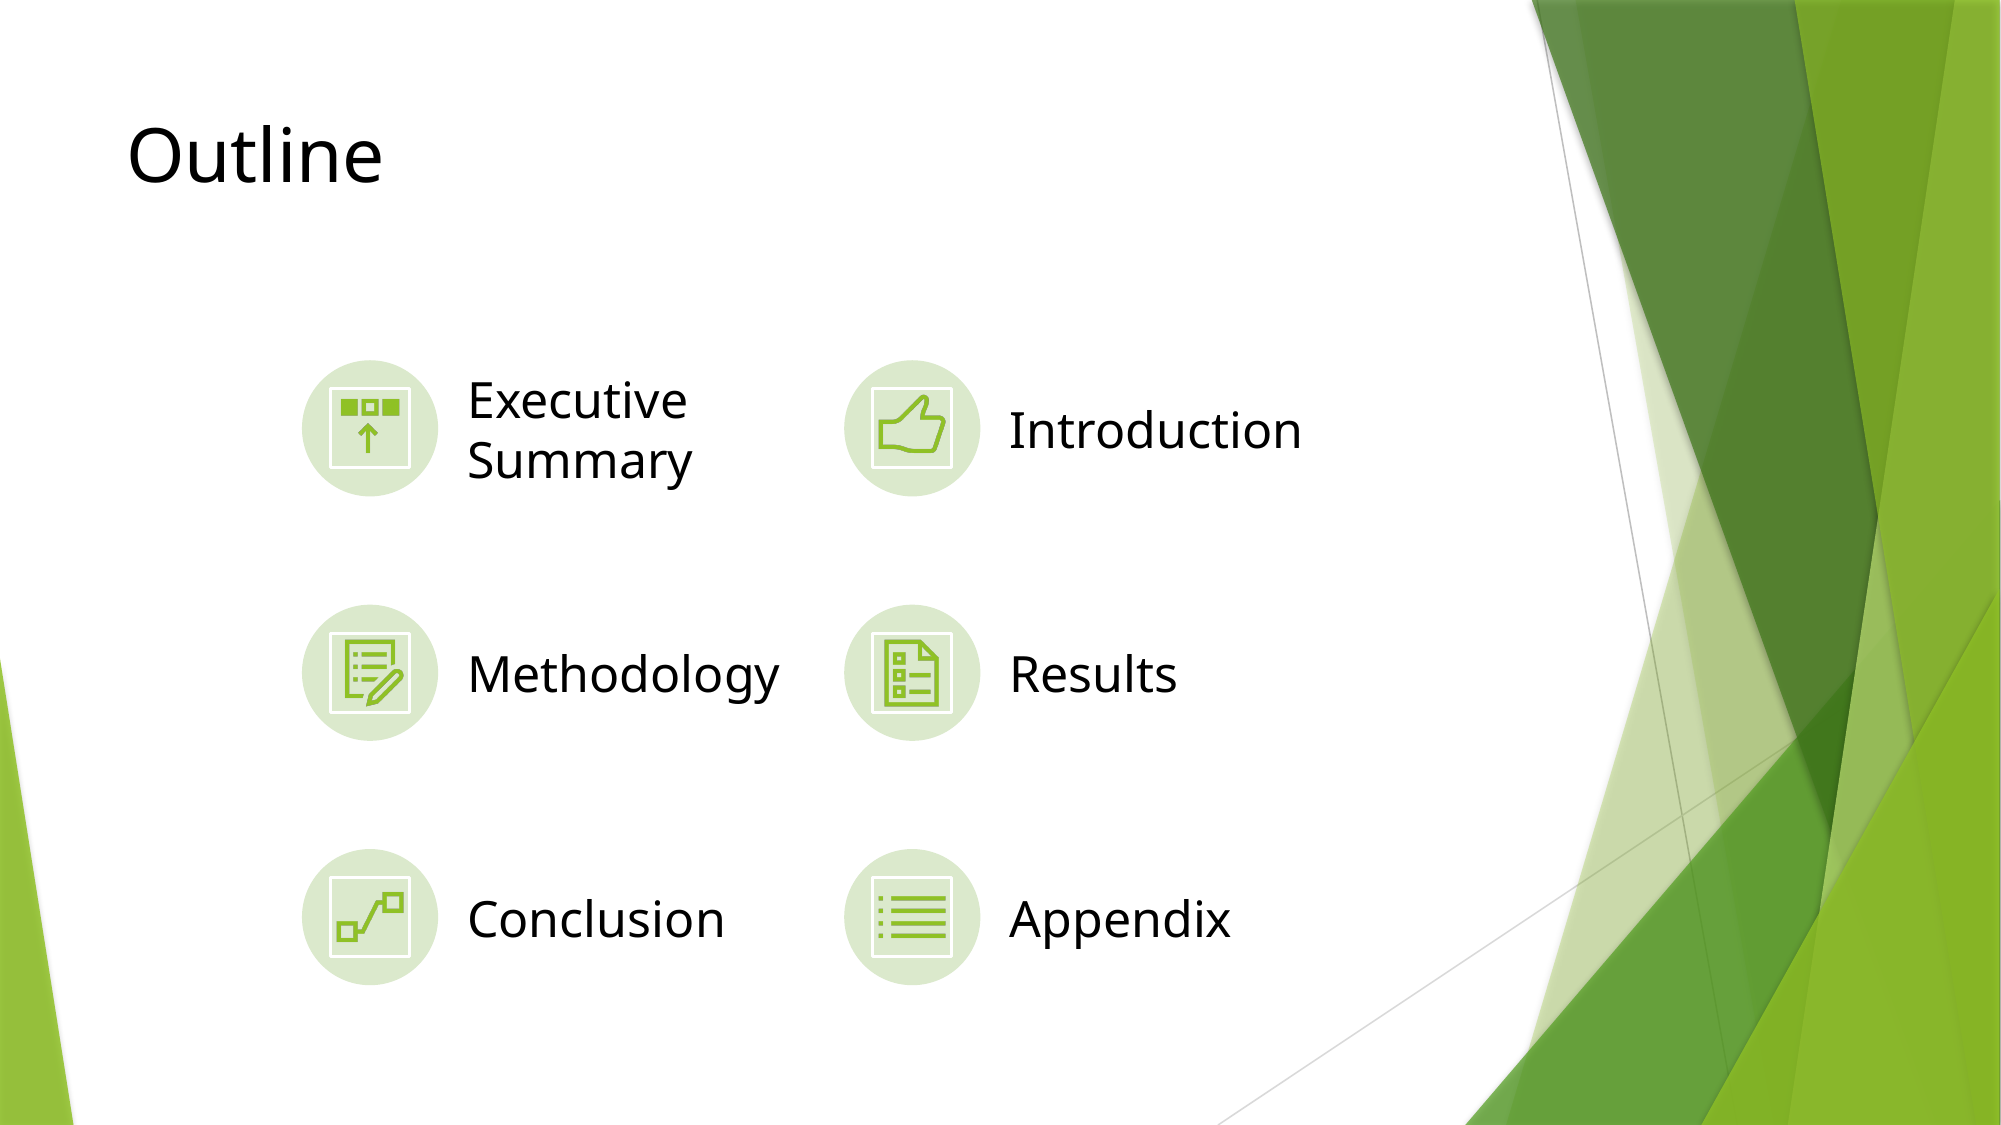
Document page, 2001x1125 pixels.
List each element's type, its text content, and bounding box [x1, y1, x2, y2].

title Outline [111, 99, 1522, 317]
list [110, 353, 1522, 992]
